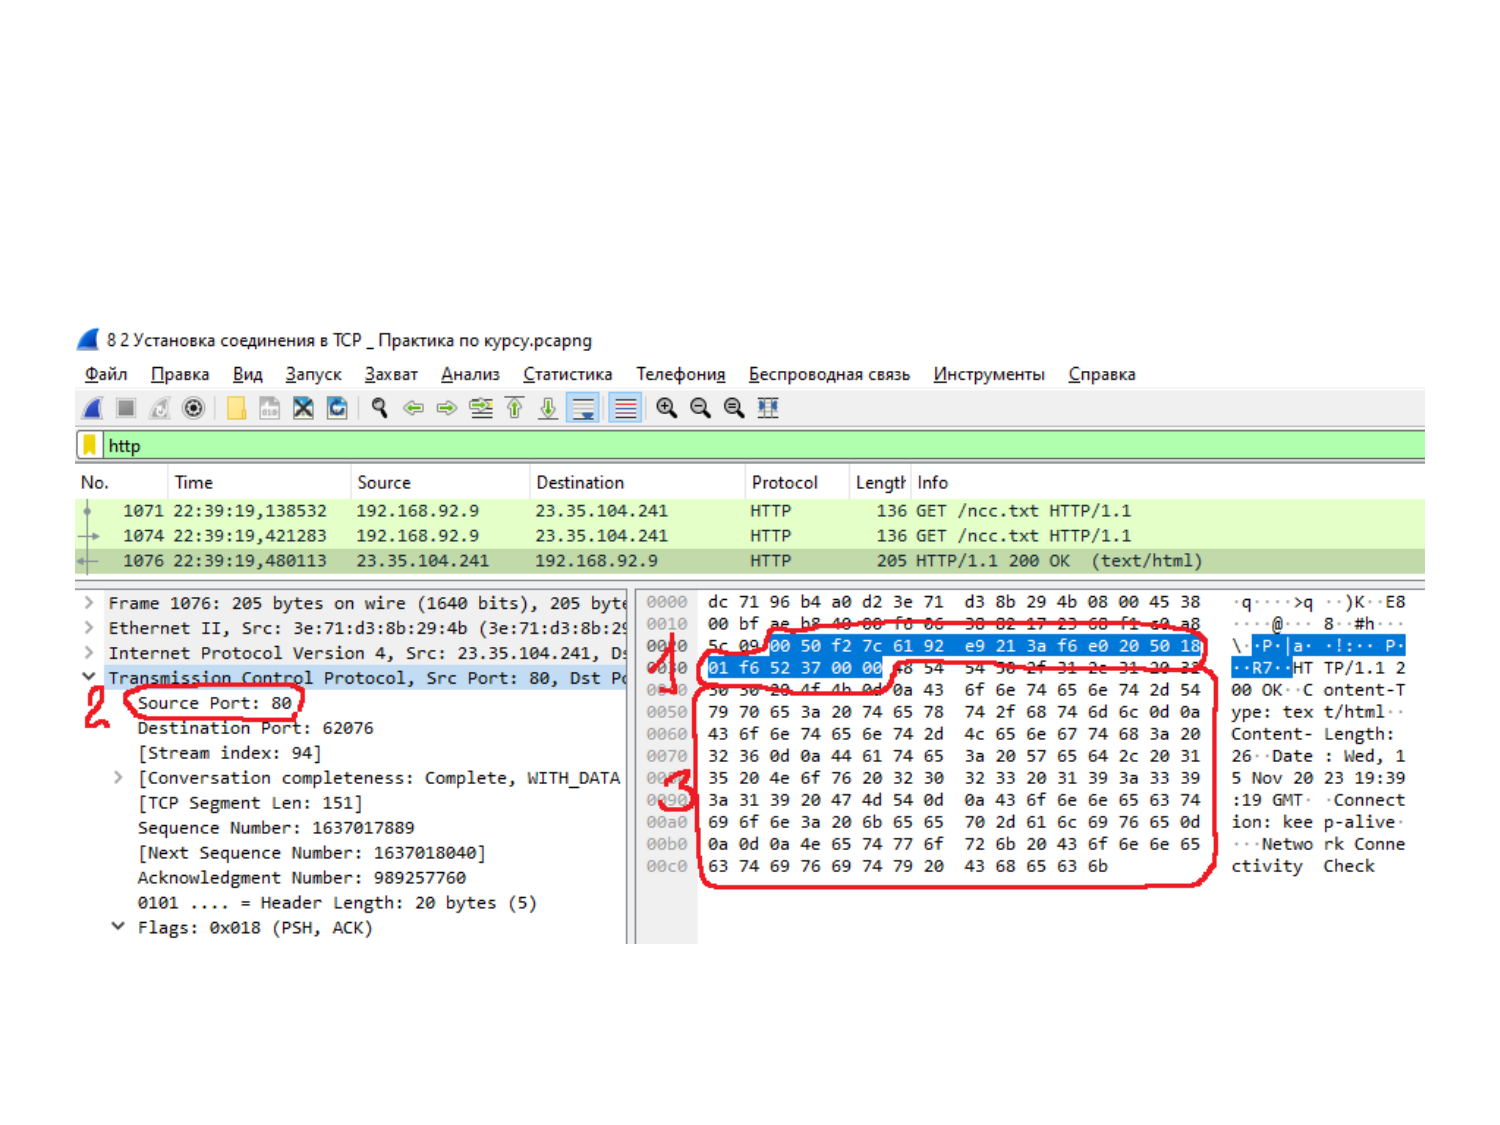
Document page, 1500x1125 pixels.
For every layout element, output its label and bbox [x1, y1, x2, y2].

list [74, 323, 1426, 944]
